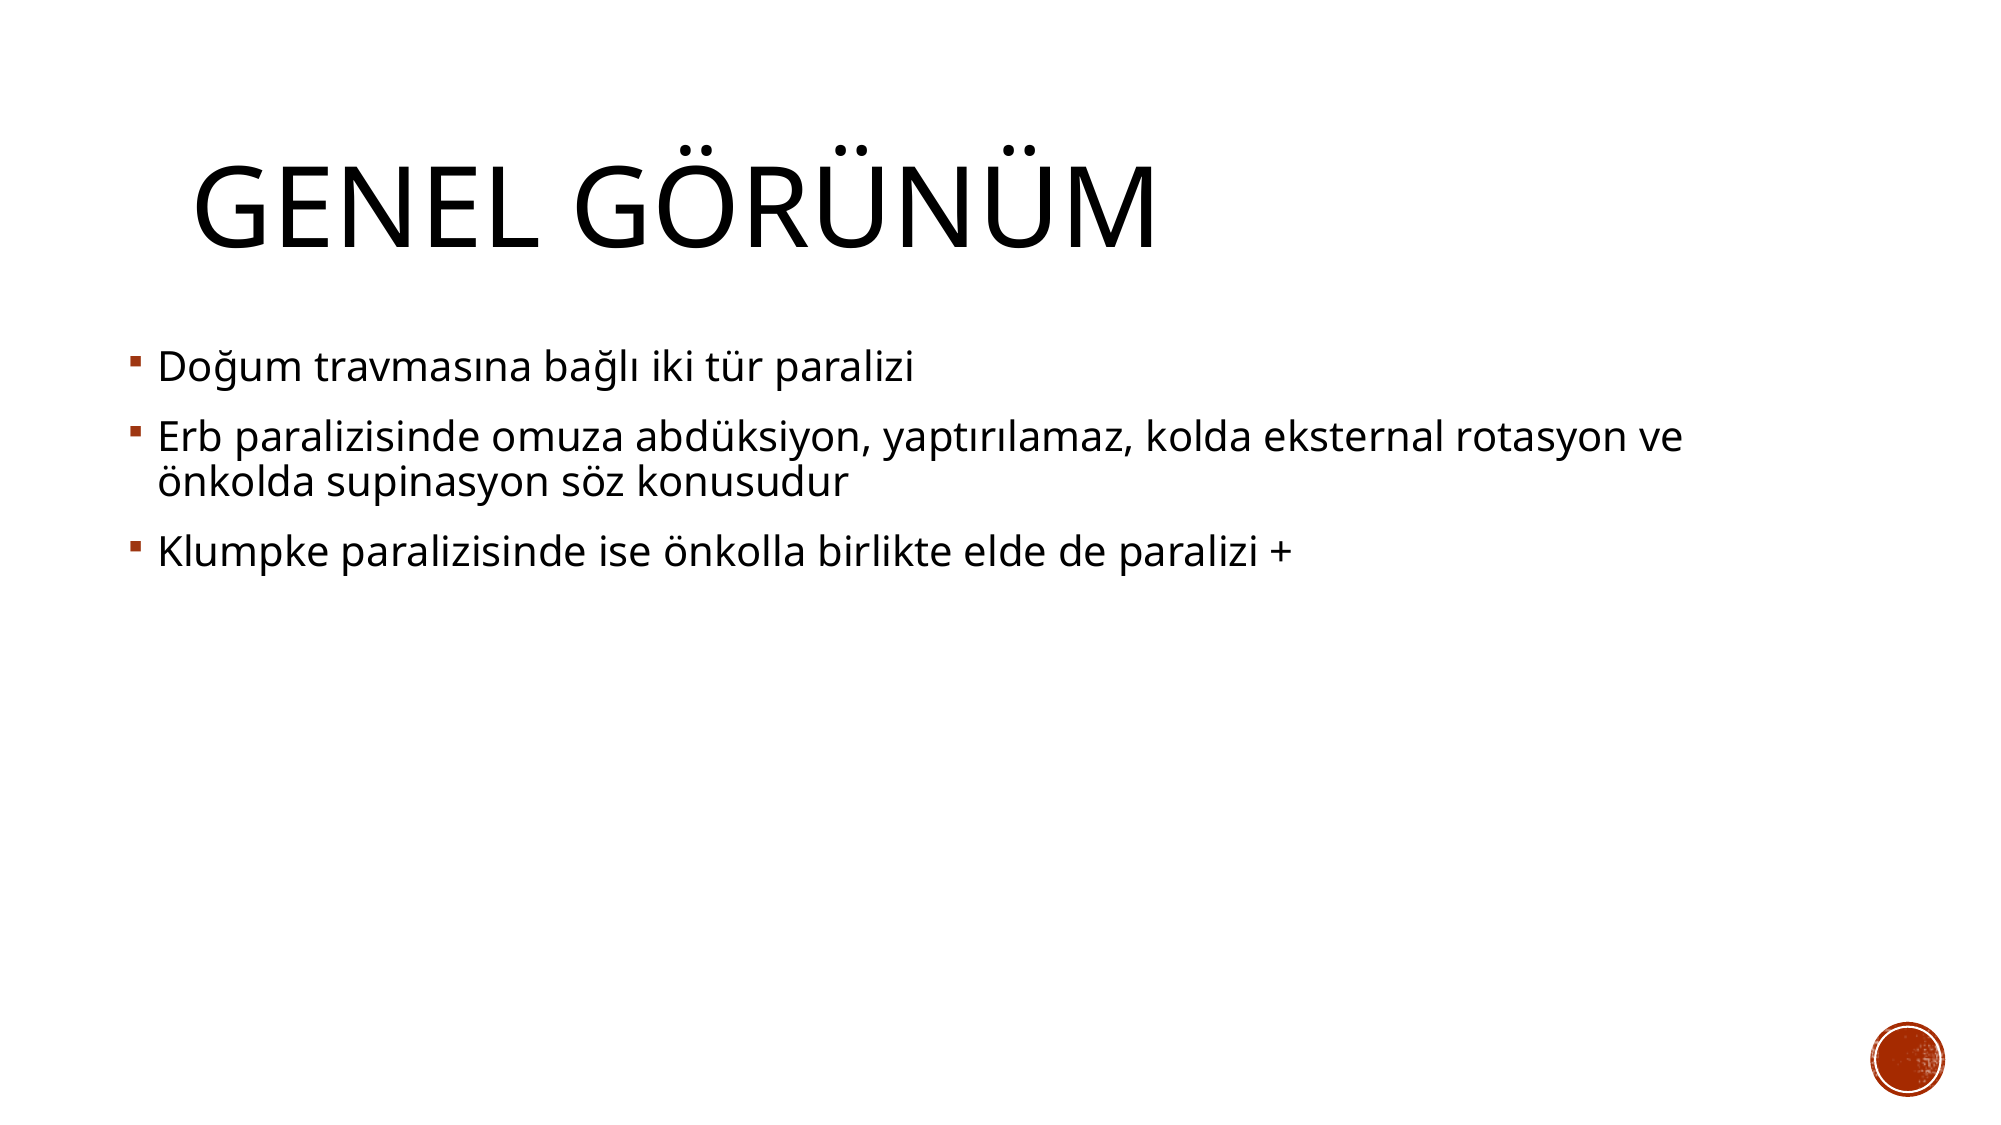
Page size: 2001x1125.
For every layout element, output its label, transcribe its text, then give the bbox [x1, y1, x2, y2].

title Genel görünüm [175, 79, 1826, 344]
list Doğum travmasına bağlı iki tür paralizi Erb paralizisinde omuza abdüksiyon, yaptırılamaz, kolda eksternal rotasyon ve önkolda supinasyon söz konusudur Klumpke paralizisinde ise önkolla birlikte elde de paralizi + [112, 338, 1818, 882]
